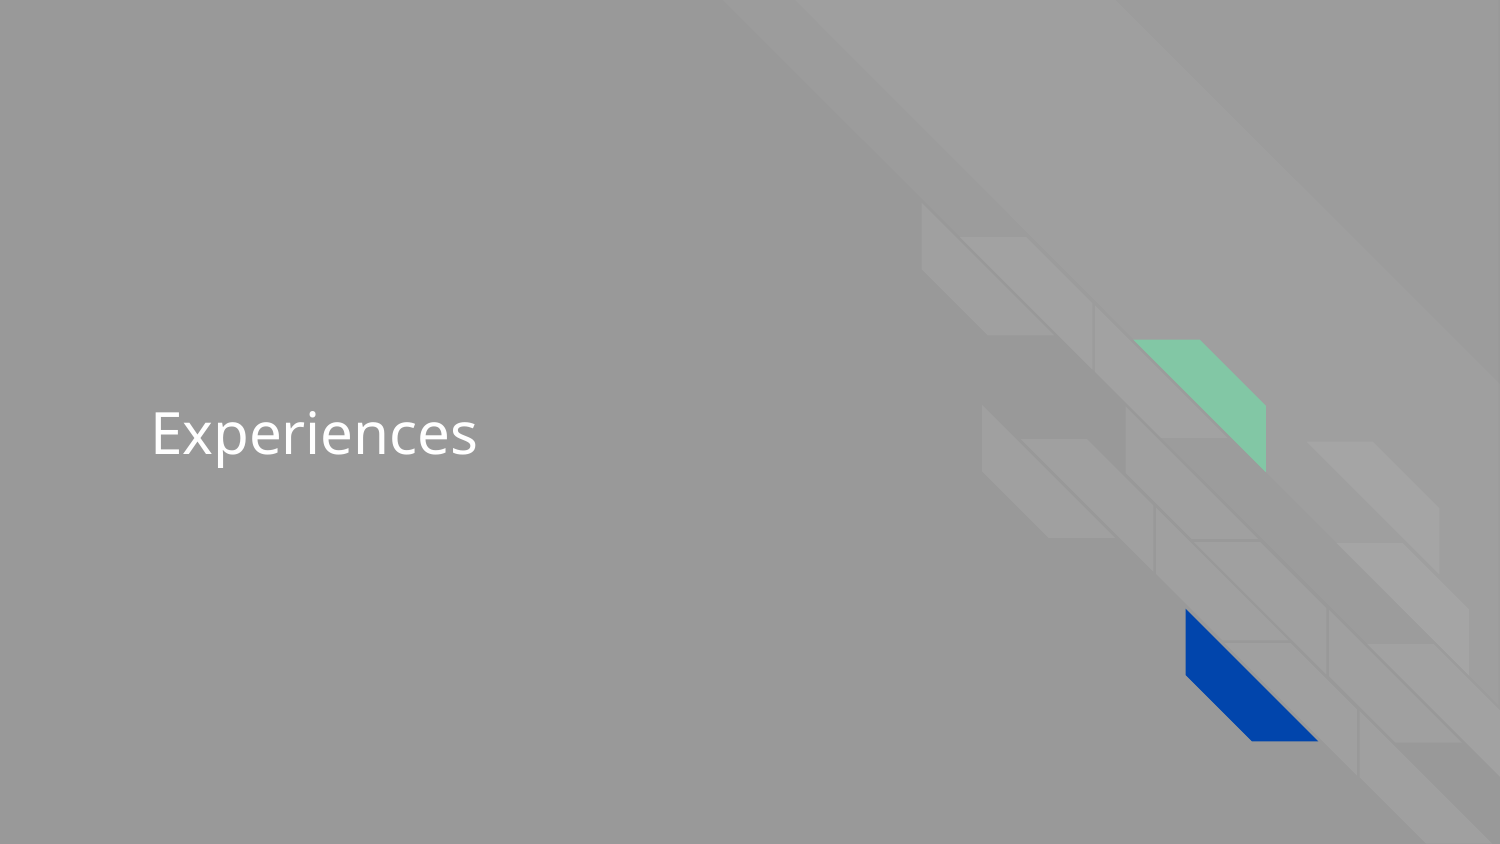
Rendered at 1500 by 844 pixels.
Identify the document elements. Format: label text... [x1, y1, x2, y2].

title Experiences [135, 336, 888, 526]
